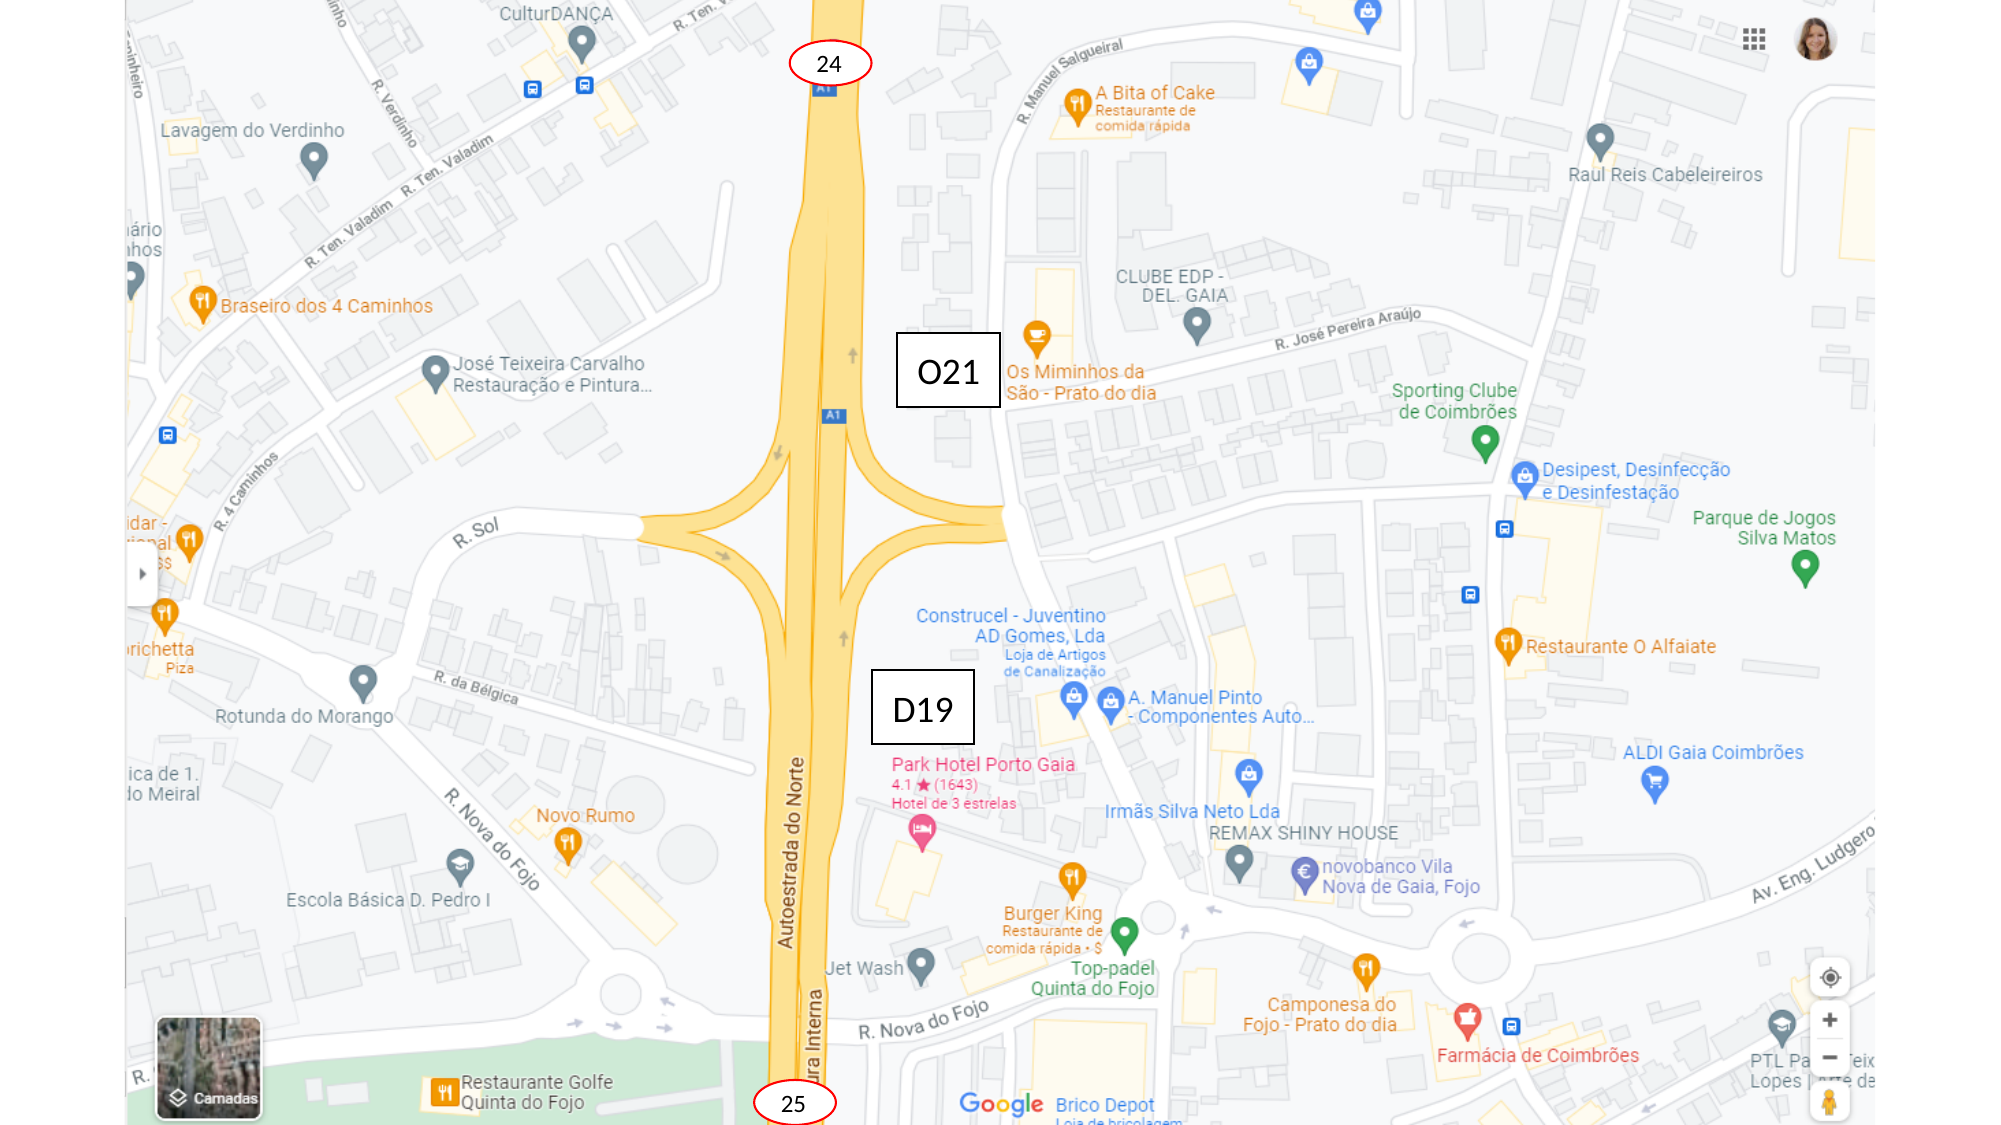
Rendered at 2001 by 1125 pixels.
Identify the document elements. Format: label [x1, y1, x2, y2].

picture [124, 0, 1876, 1125]
